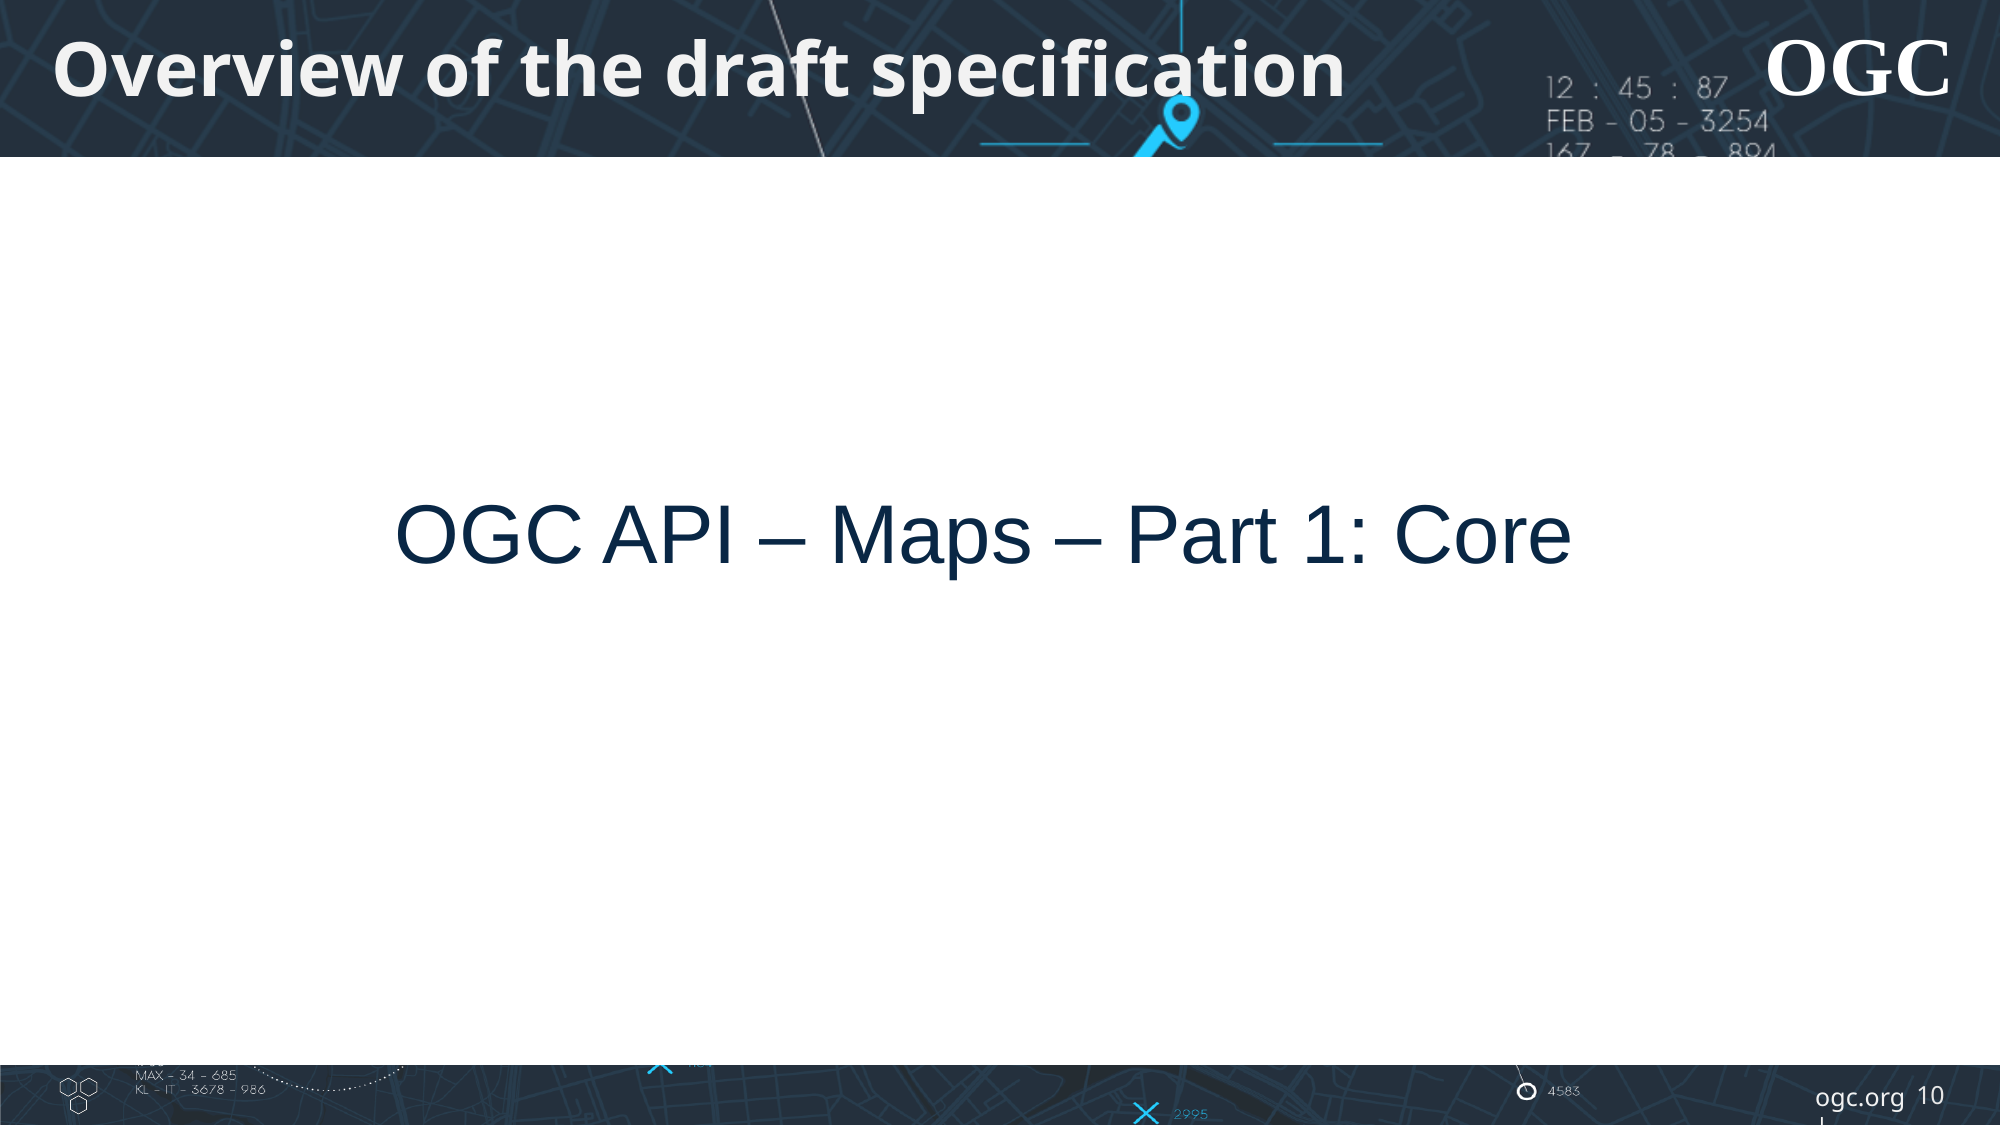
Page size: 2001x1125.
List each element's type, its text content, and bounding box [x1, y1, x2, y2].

picture [51, 1069, 106, 1123]
slide_number 10 [1772, 1073, 1960, 1121]
list OGC API – Maps – Part 1: Core [54, 472, 1915, 1042]
title Overview of the draft specification [36, 9, 1762, 135]
